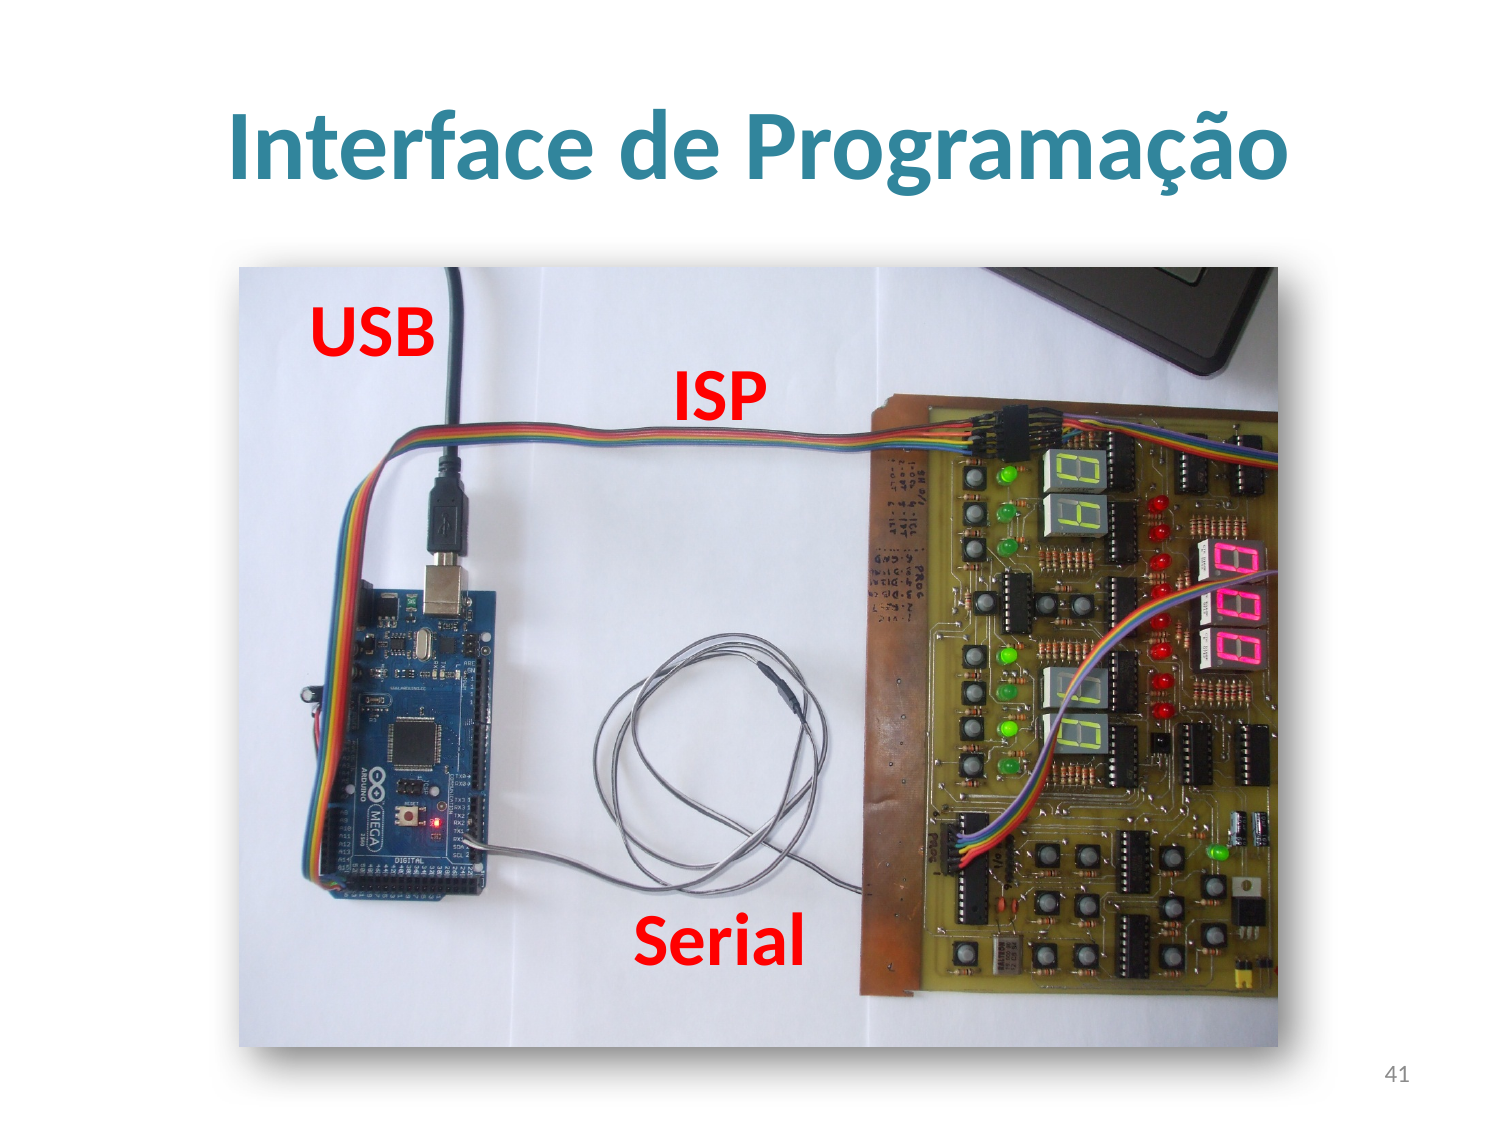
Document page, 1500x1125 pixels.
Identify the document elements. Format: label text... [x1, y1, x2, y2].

slide_number 41 [1074, 1042, 1425, 1103]
text_box Interface de Programação [210, 71, 1307, 207]
picture [239, 266, 1279, 1047]
